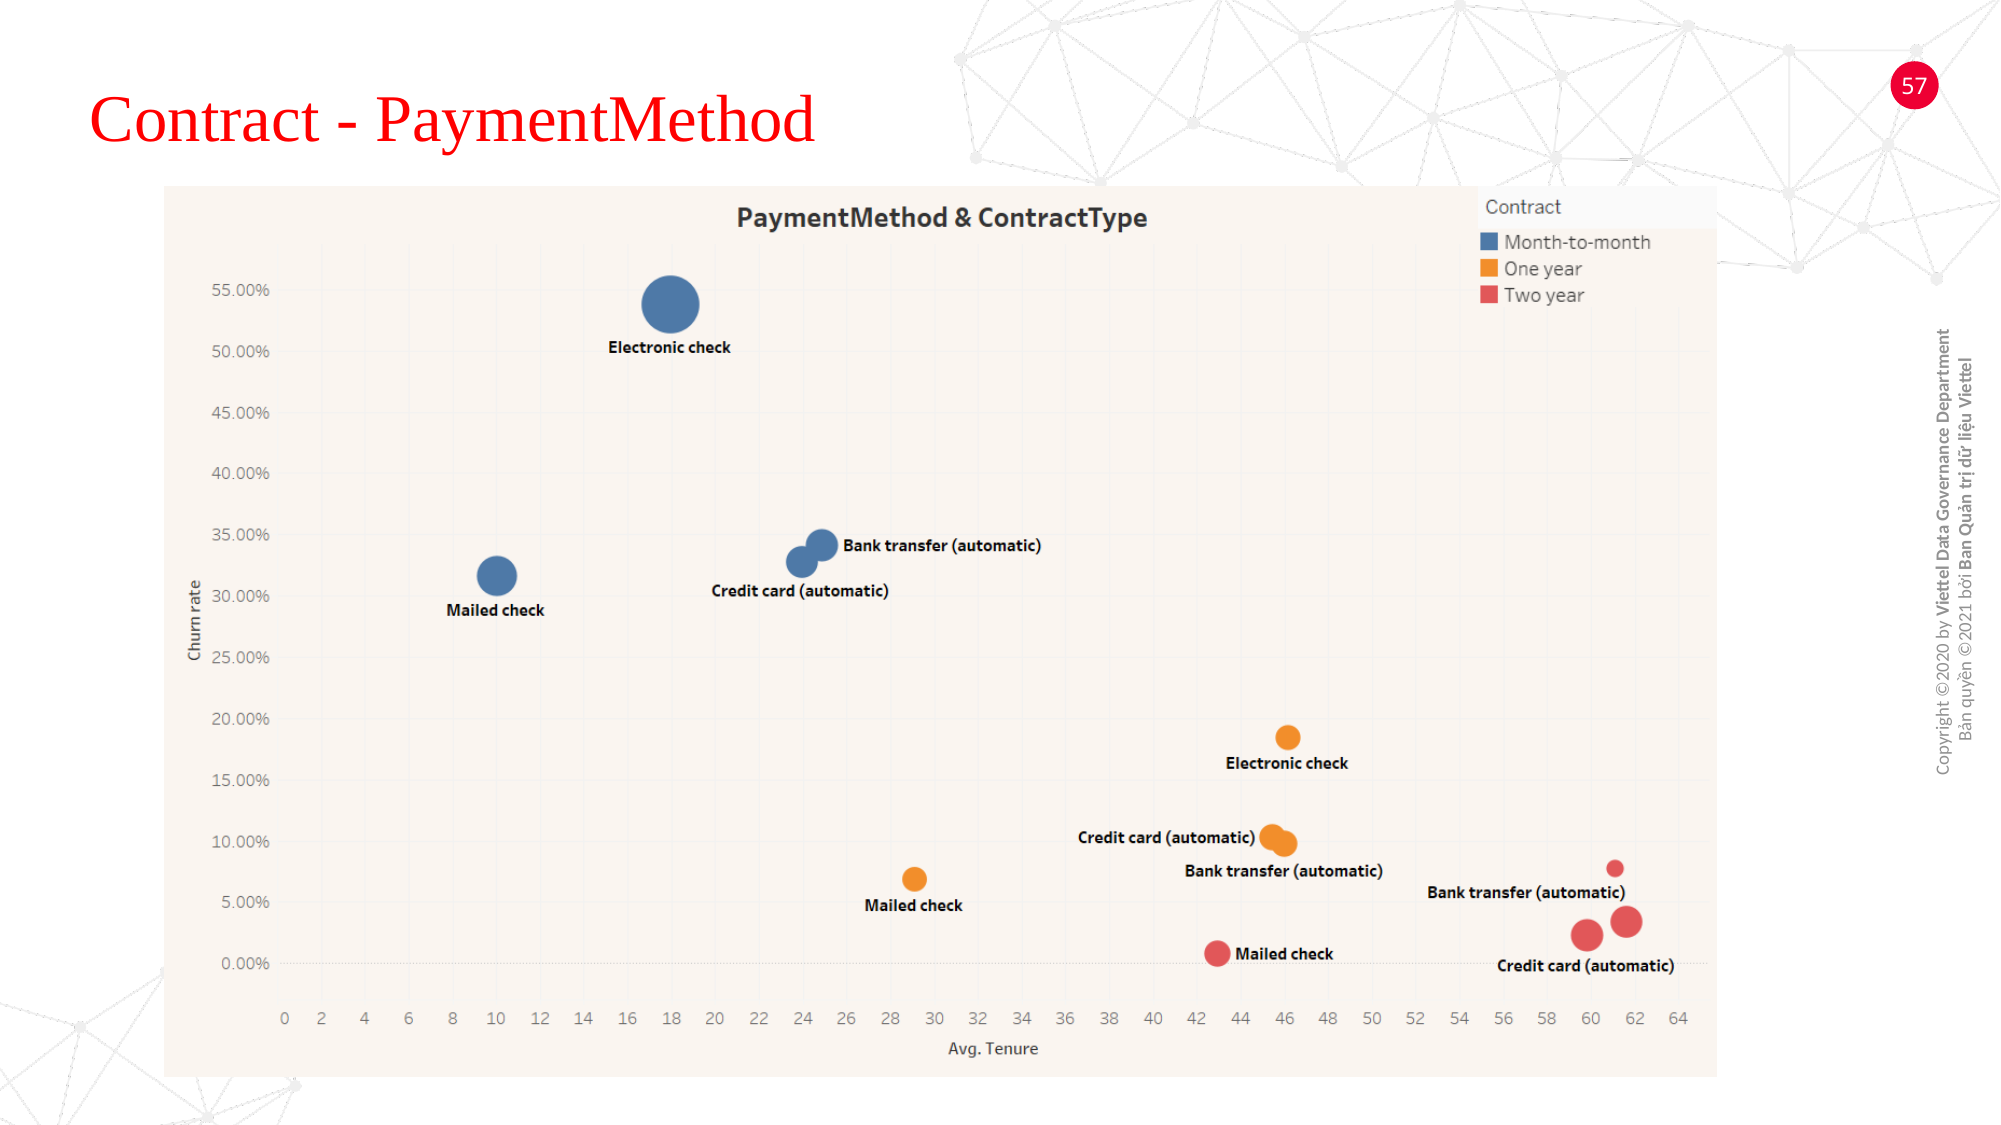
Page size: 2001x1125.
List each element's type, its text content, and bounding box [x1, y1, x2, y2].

text_box Contract - PaymentMethod [74, 66, 1385, 162]
picture [0, 0, 2000, 1125]
